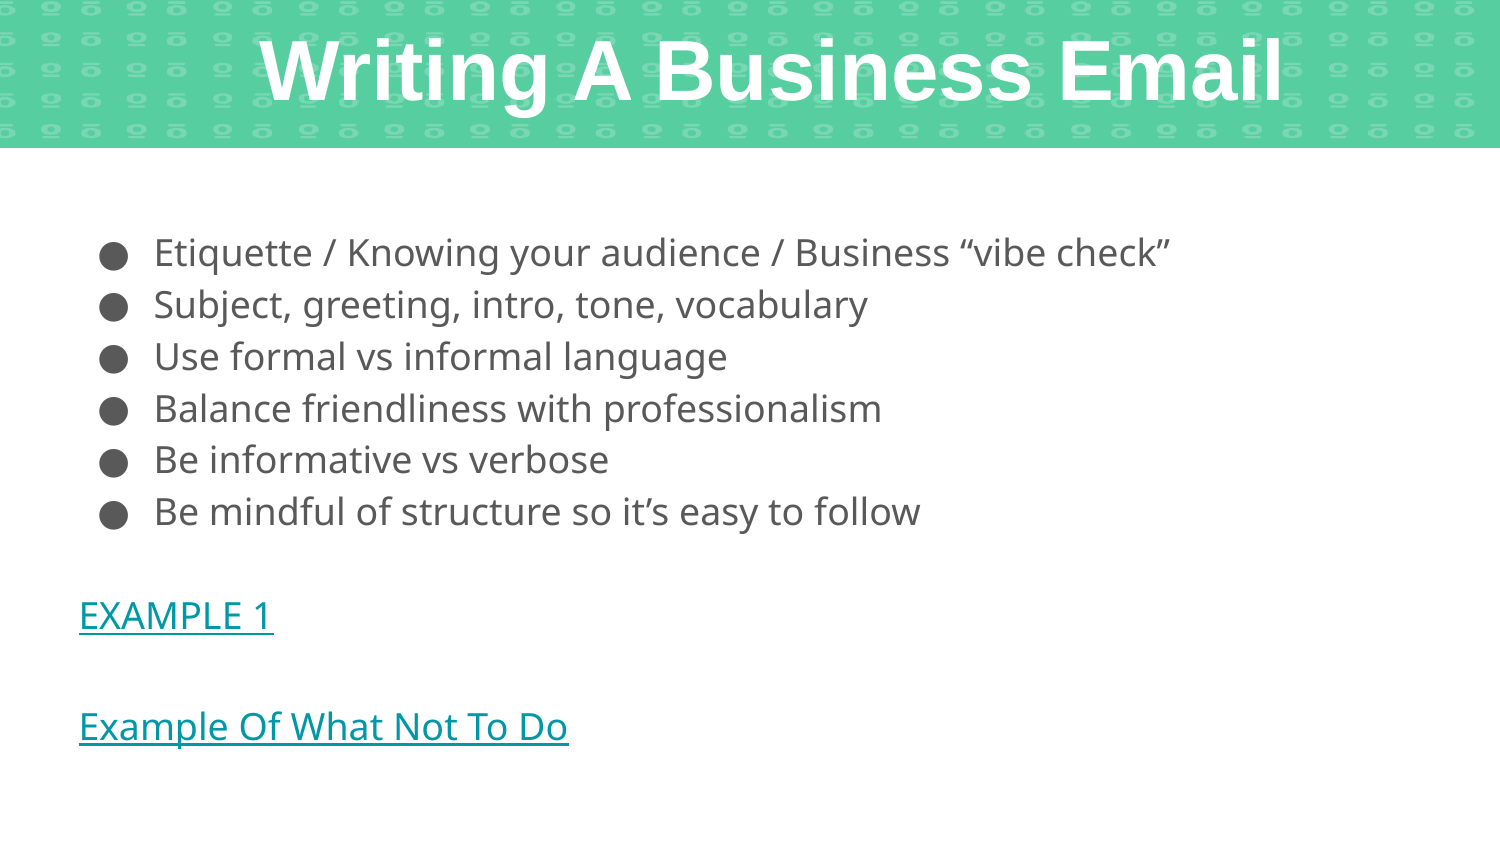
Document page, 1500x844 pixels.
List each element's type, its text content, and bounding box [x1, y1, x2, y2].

picture [0, 0, 1500, 245]
text_box Etiquette / Knowing your audience / Business “vibe check” Subject, greeting, intro, tone, vocabulary Use formal vs informal language Balance friendliness with professionalism Be informative vs verbose Be mindful of structure so it’s easy to follow EXAMPLE 1 Example Of What Not To Do [63, 254, 1437, 740]
